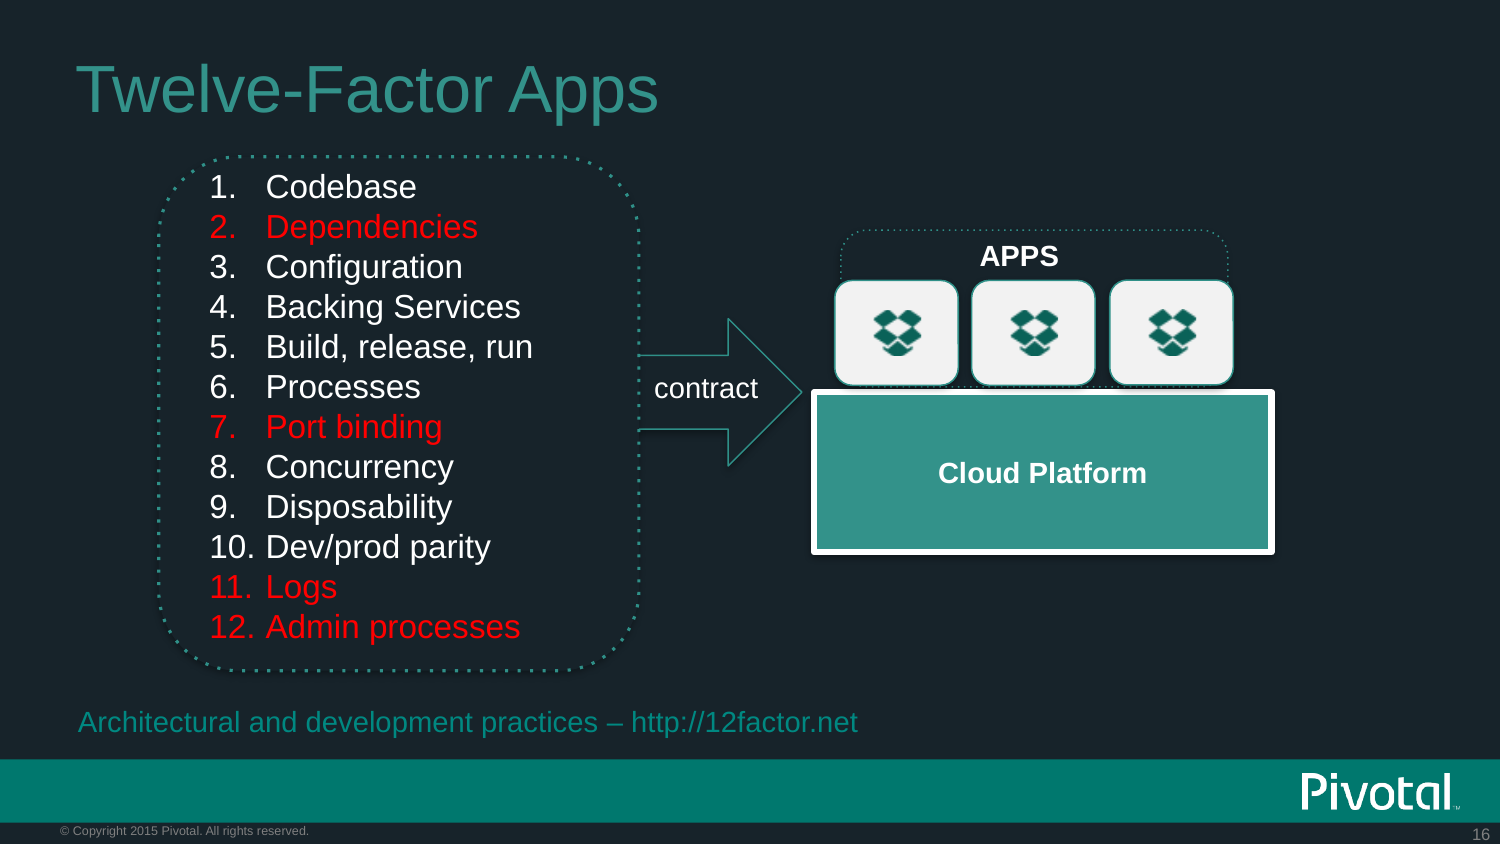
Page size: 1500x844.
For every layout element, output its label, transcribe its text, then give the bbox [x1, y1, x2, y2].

text_box Architectural and development practices – http://12factor.net [63, 696, 875, 746]
picture [1148, 309, 1197, 356]
picture [1302, 773, 1460, 810]
title Twelve-Factor Apps [60, 40, 1440, 116]
text_box [833, 279, 960, 387]
picture [873, 309, 922, 357]
text_box Codebase Dependencies Configuration Backing Services Build, release, run Processes Port binding Concurrency Disposability Dev/prod parity Logs Admin processes [194, 158, 1003, 653]
text_box APPS [964, 229, 1074, 280]
text_box Cloud Platform [811, 389, 1275, 555]
text_box [970, 279, 1096, 387]
text_box [1108, 279, 1235, 386]
text_box [1074, 229, 1229, 387]
text_box contract [639, 362, 774, 412]
text_box [157, 170, 611, 672]
picture [1009, 309, 1059, 357]
